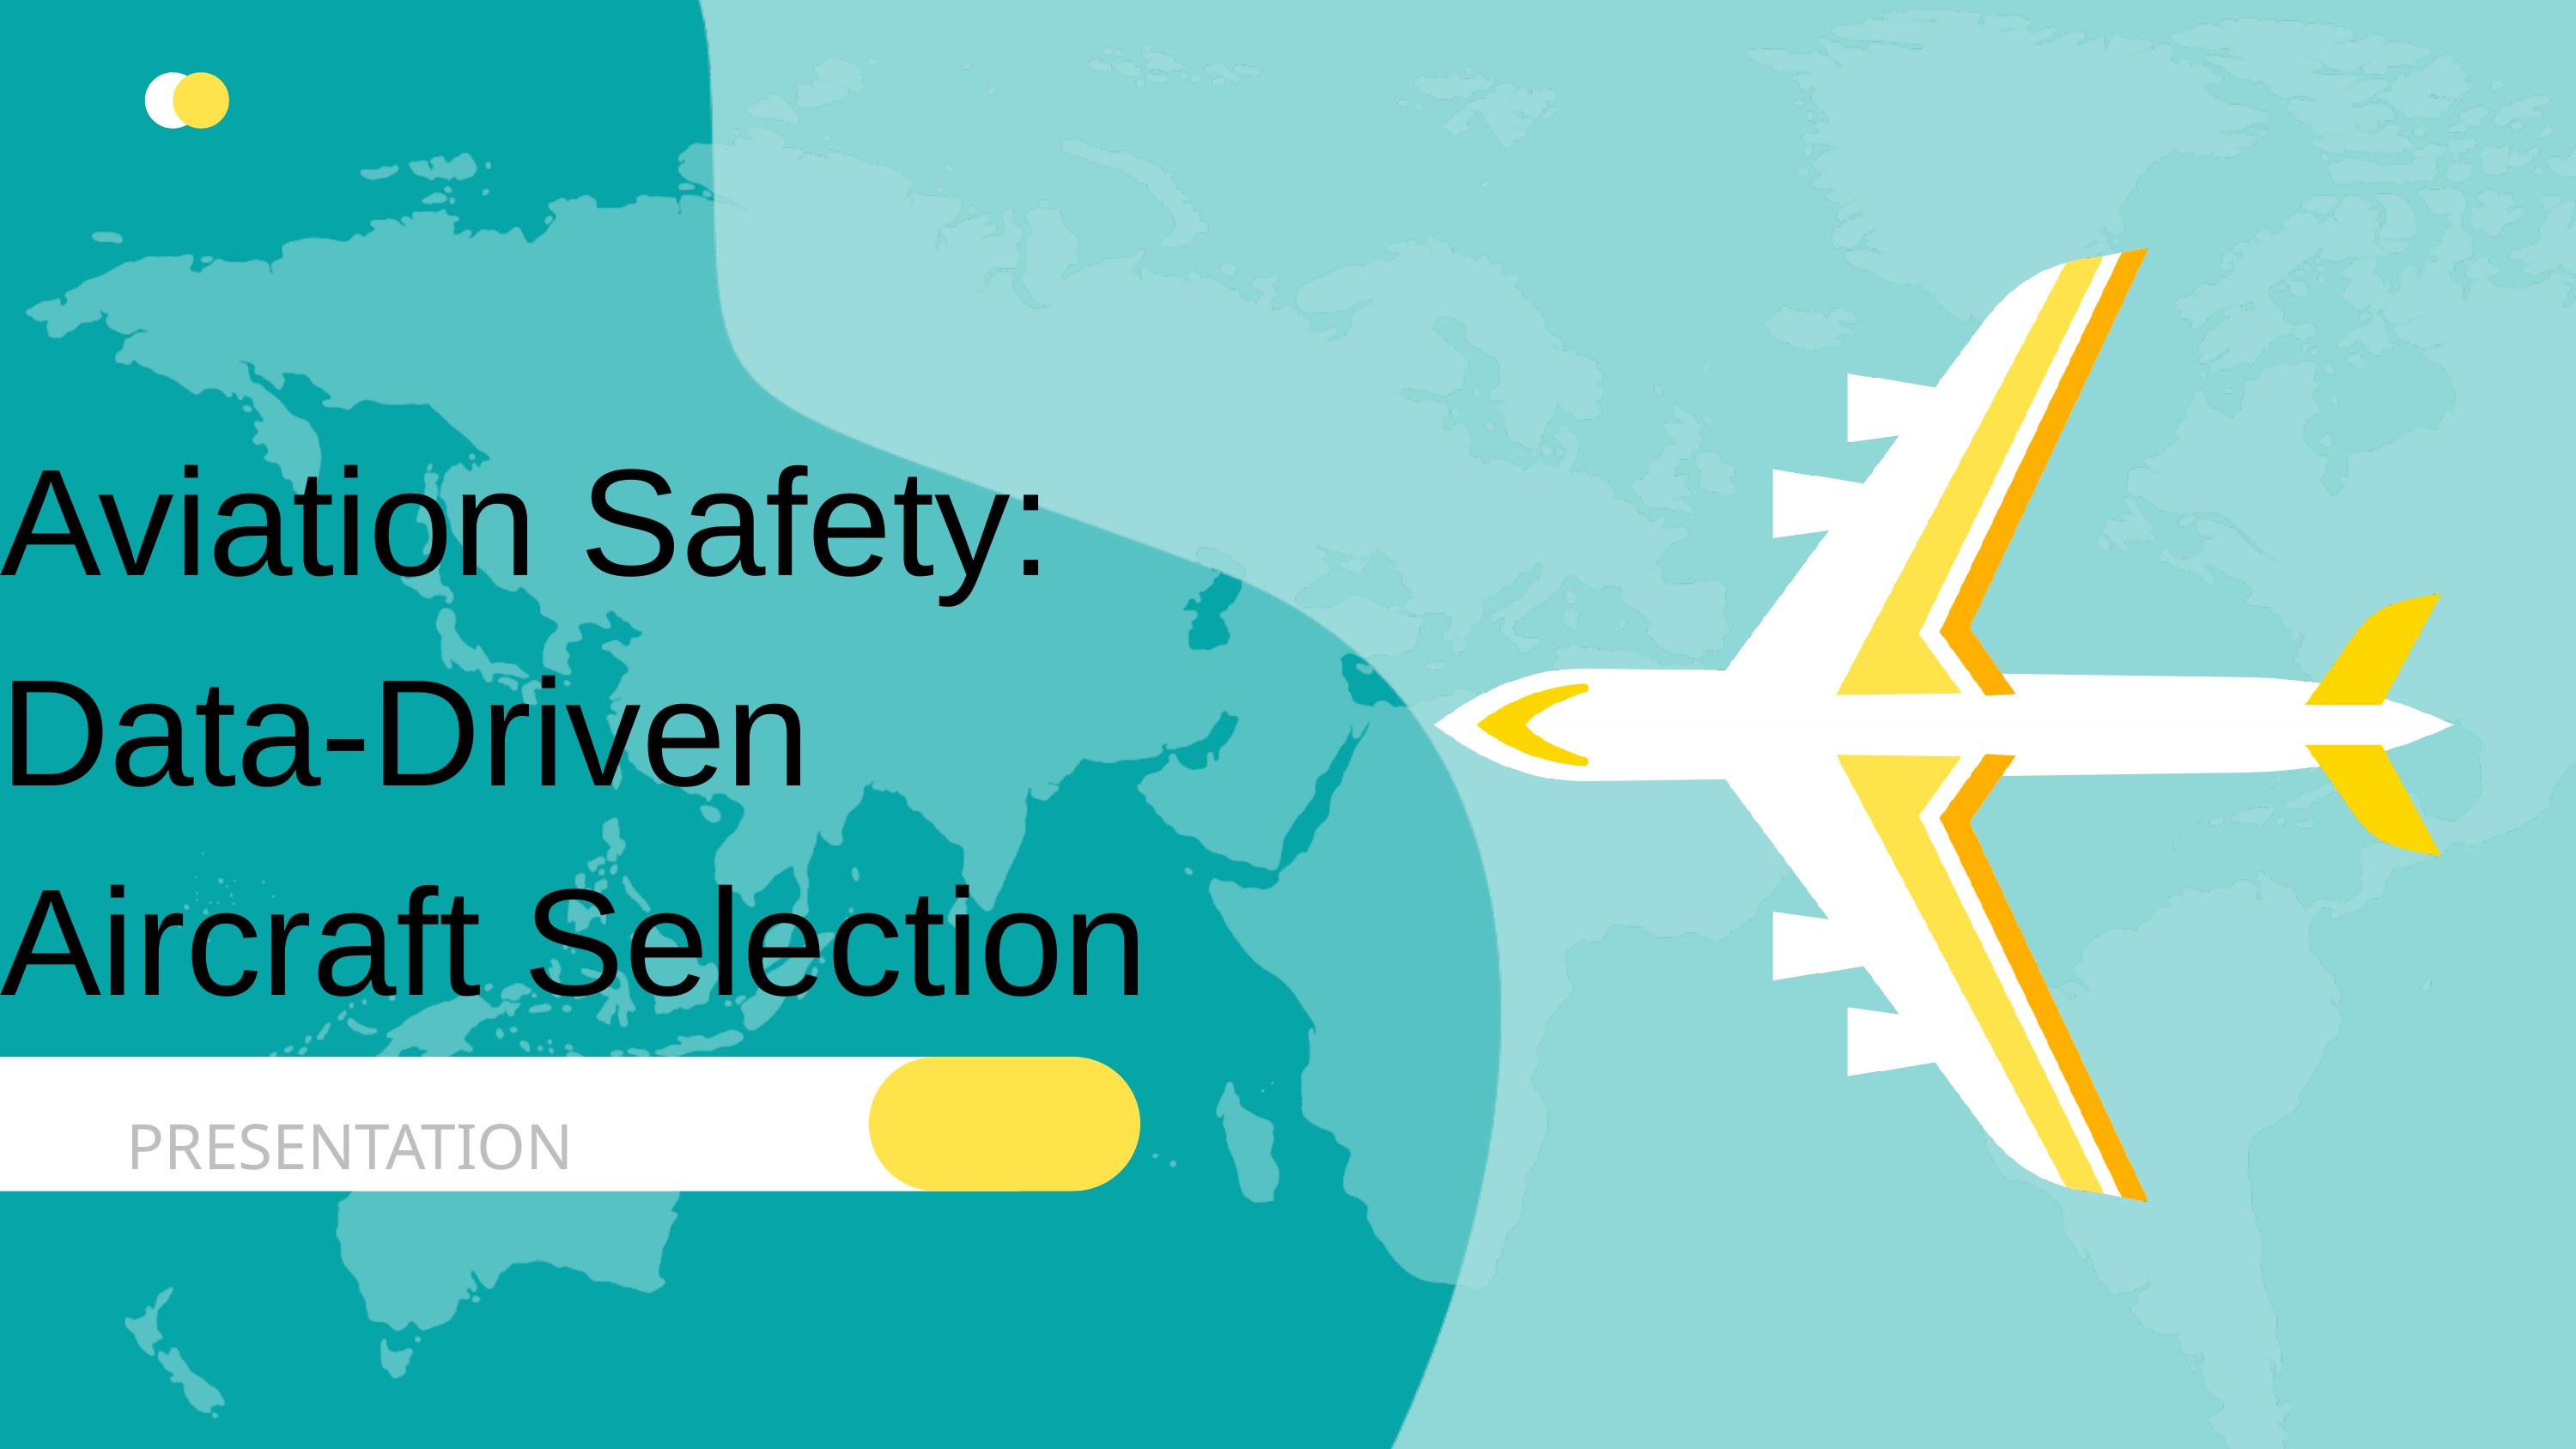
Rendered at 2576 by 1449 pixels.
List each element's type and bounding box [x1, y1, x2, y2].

text_box [0, 1036, 866, 1191]
text_box [144, 72, 229, 129]
text_box [868, 1036, 1141, 1191]
picture [0, 0, 2576, 1449]
